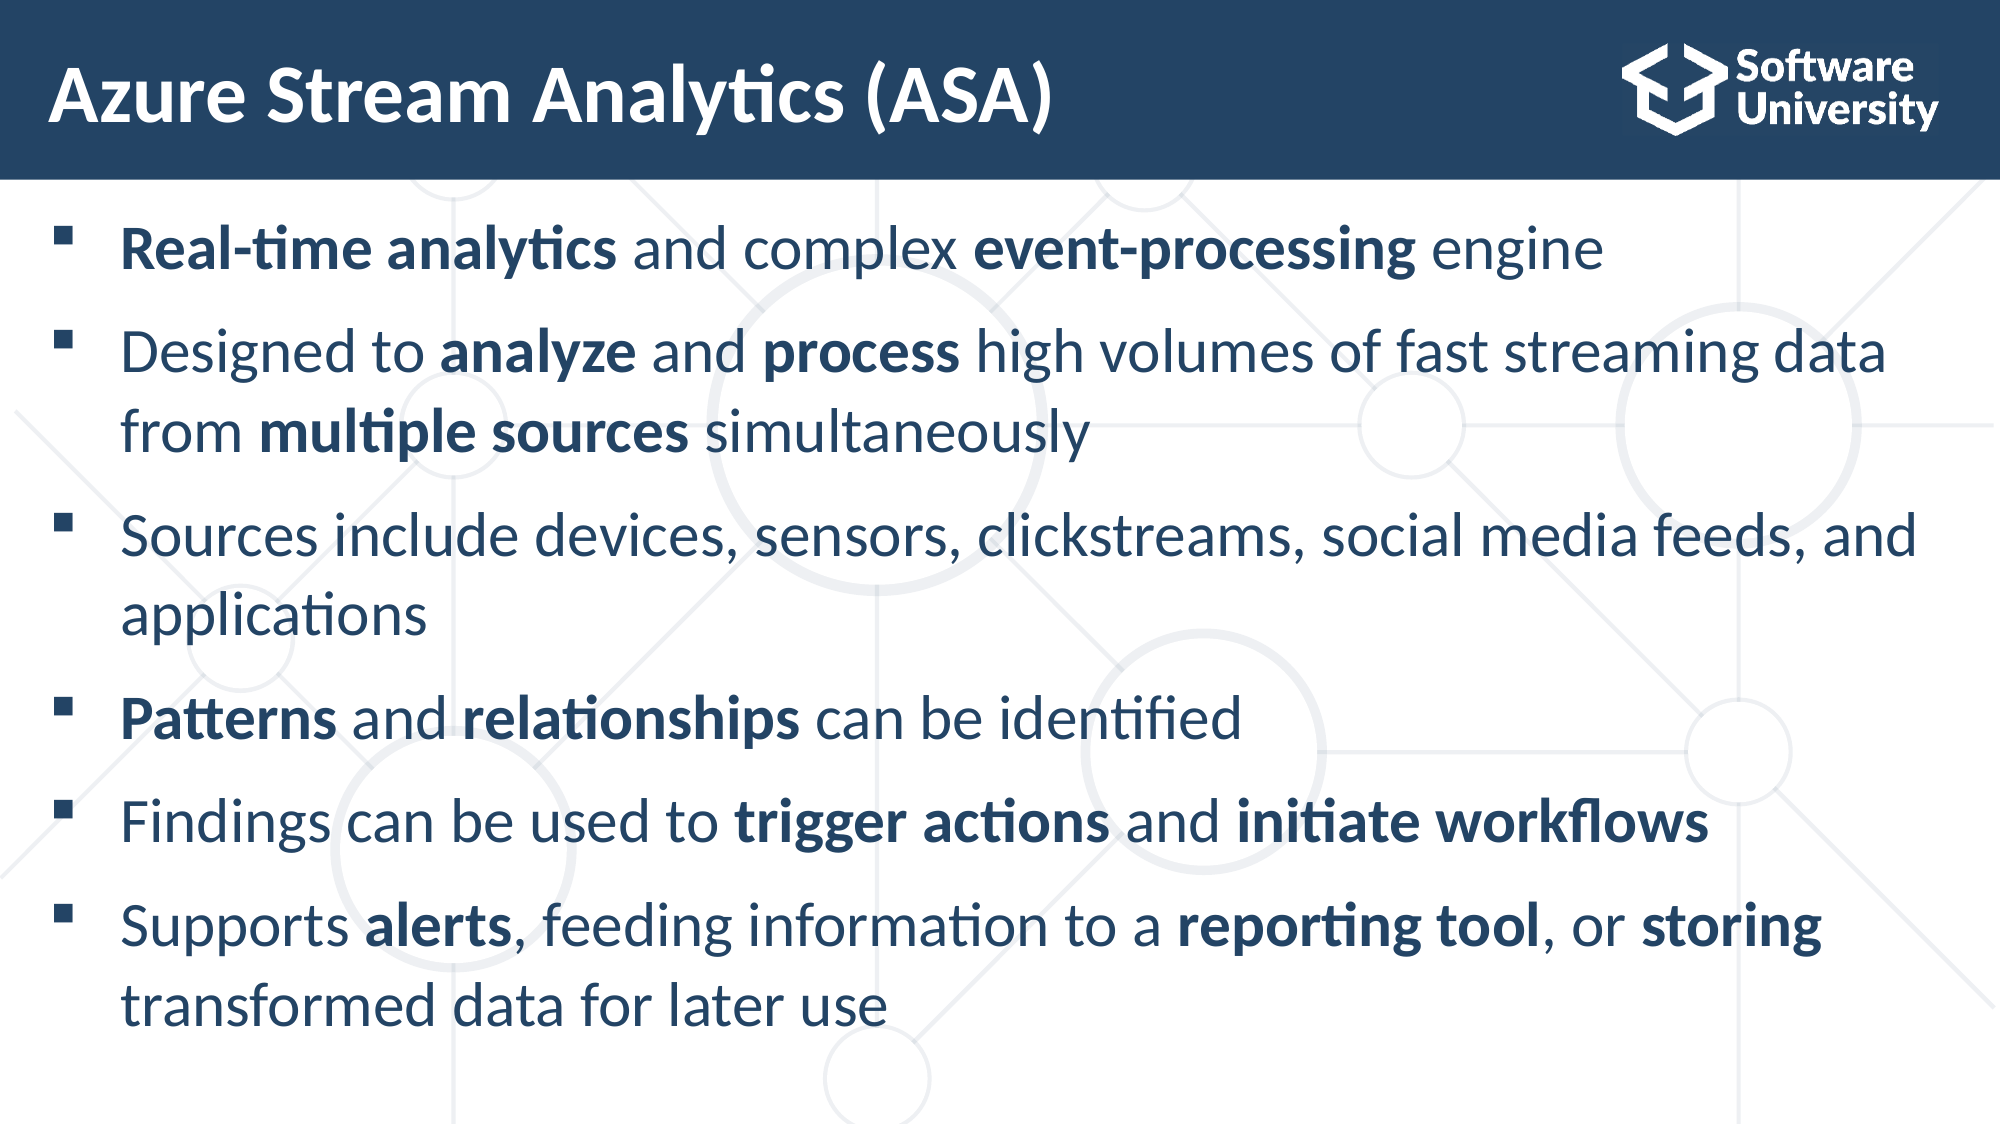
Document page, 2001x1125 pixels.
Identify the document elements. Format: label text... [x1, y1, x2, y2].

title Azure Stream Analytics (ASA) [31, 16, 1591, 162]
picture [1622, 43, 1939, 136]
list Real-time analytics and complex event-processing engine Designed to analyze and process high volumes of fast streaming data from multiple sources simultaneously Sources include devices, sensors, clickstreams, social media feeds, and applications Patterns and relationships can be identified Findings can be used to trigger actions and initiate workflows Supports alerts, feeding information to a reporting tool, or storing transformed data for later use [31, 196, 1970, 1050]
